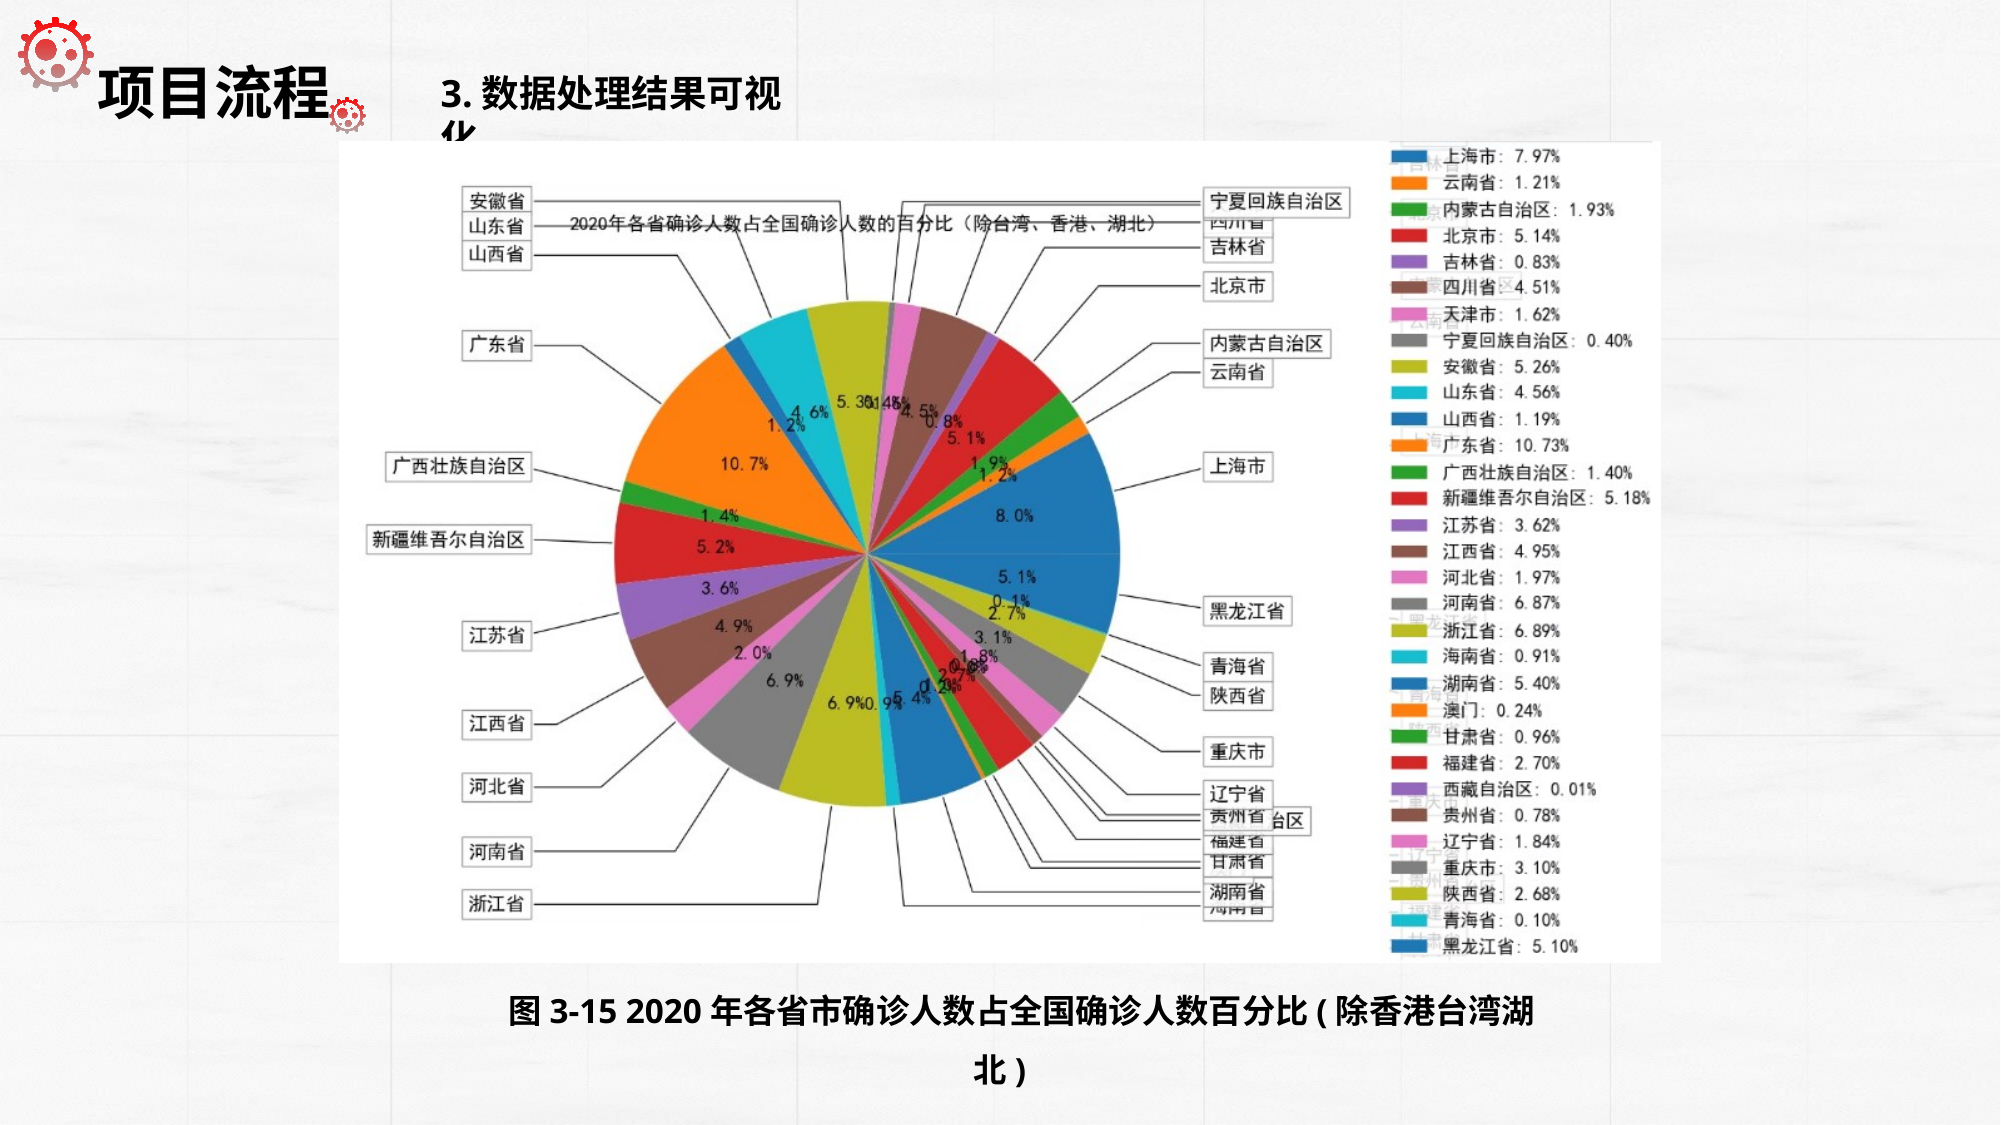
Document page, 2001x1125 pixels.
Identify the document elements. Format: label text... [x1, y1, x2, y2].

text_box [17, 16, 94, 93]
text_box 图3-15 2020年各省市确诊人数占全国确诊人数百分比(除香港台湾湖北) [438, 963, 1562, 1097]
picture [0, 0, 2001, 1125]
text_box 3.数据处理结果可视化 [425, 62, 831, 141]
text_box 项目流程 [55, 57, 376, 137]
